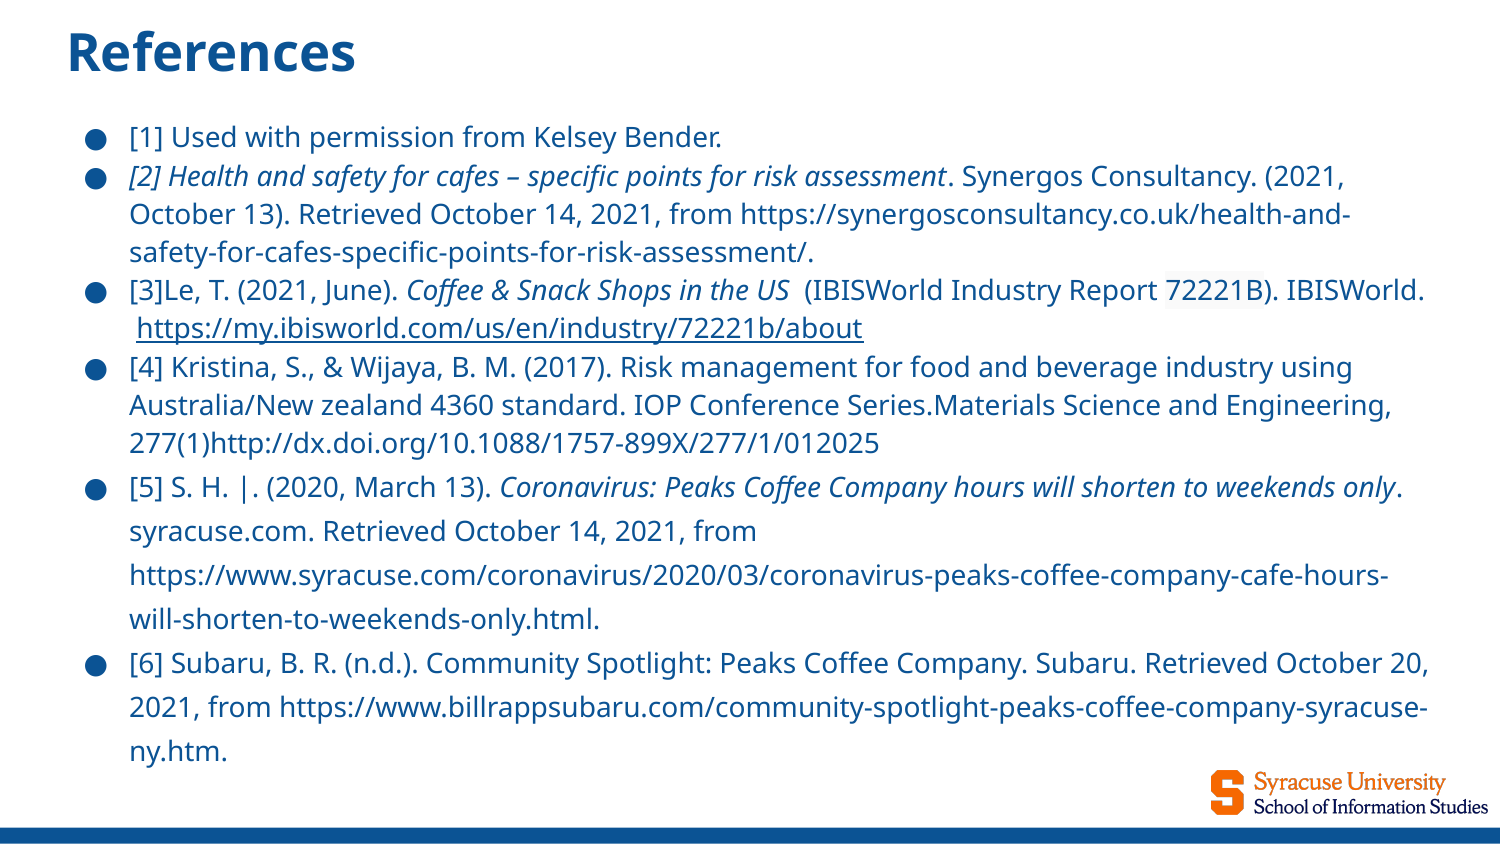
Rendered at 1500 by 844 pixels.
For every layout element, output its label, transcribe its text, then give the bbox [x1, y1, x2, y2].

picture [1211, 769, 1488, 815]
title References [51, 0, 1449, 102]
list [1] Used with permission from Kelsey Bender. [2] Health and safety for cafes – specific points for risk assessment. Synergos Consultancy. (2021, October 13). Retrieved October 14, 2021, from https://synergosconsultancy.co.uk/health-and-safety-for-cafes-specific-points-for-risk-assessment/. [3]Le, T. (2021, June). Coffee & Snack Shops in the US (IBISWorld Industry Report 72221B). IBISWorld. https://my.ibisworld.com/us/en/industry/72221b/about [4] Kristina, S., & Wijaya, B. M. (2017). Risk management for food and beverage industry using Australia/New zealand 4360 standard. IOP Conference Series.Materials Science and Engineering, 277(1)http://dx.doi.org/10.1088/1757-899X/277/1/012025 [5] S. H. |. (2020, March 13). Coronavirus: Peaks Coffee Company hours will shorten to weekends only. syracuse.com. Retrieved October 14, 2021, from https://www.syracuse.com/coronavirus/2020/03/coronavirus-peaks-coffee-company-cafe-hours-will-shorten-to-weekends-only.html. [6] Subaru, B. R. (n.d.). Community Spotlight: Peaks Coffee Company. Subaru. Retrieved October 20, 2021, from https://www.billrappsubaru.com/community-spotlight-peaks-coffee-company-syracuse-ny.htm. [51, 102, 1449, 815]
